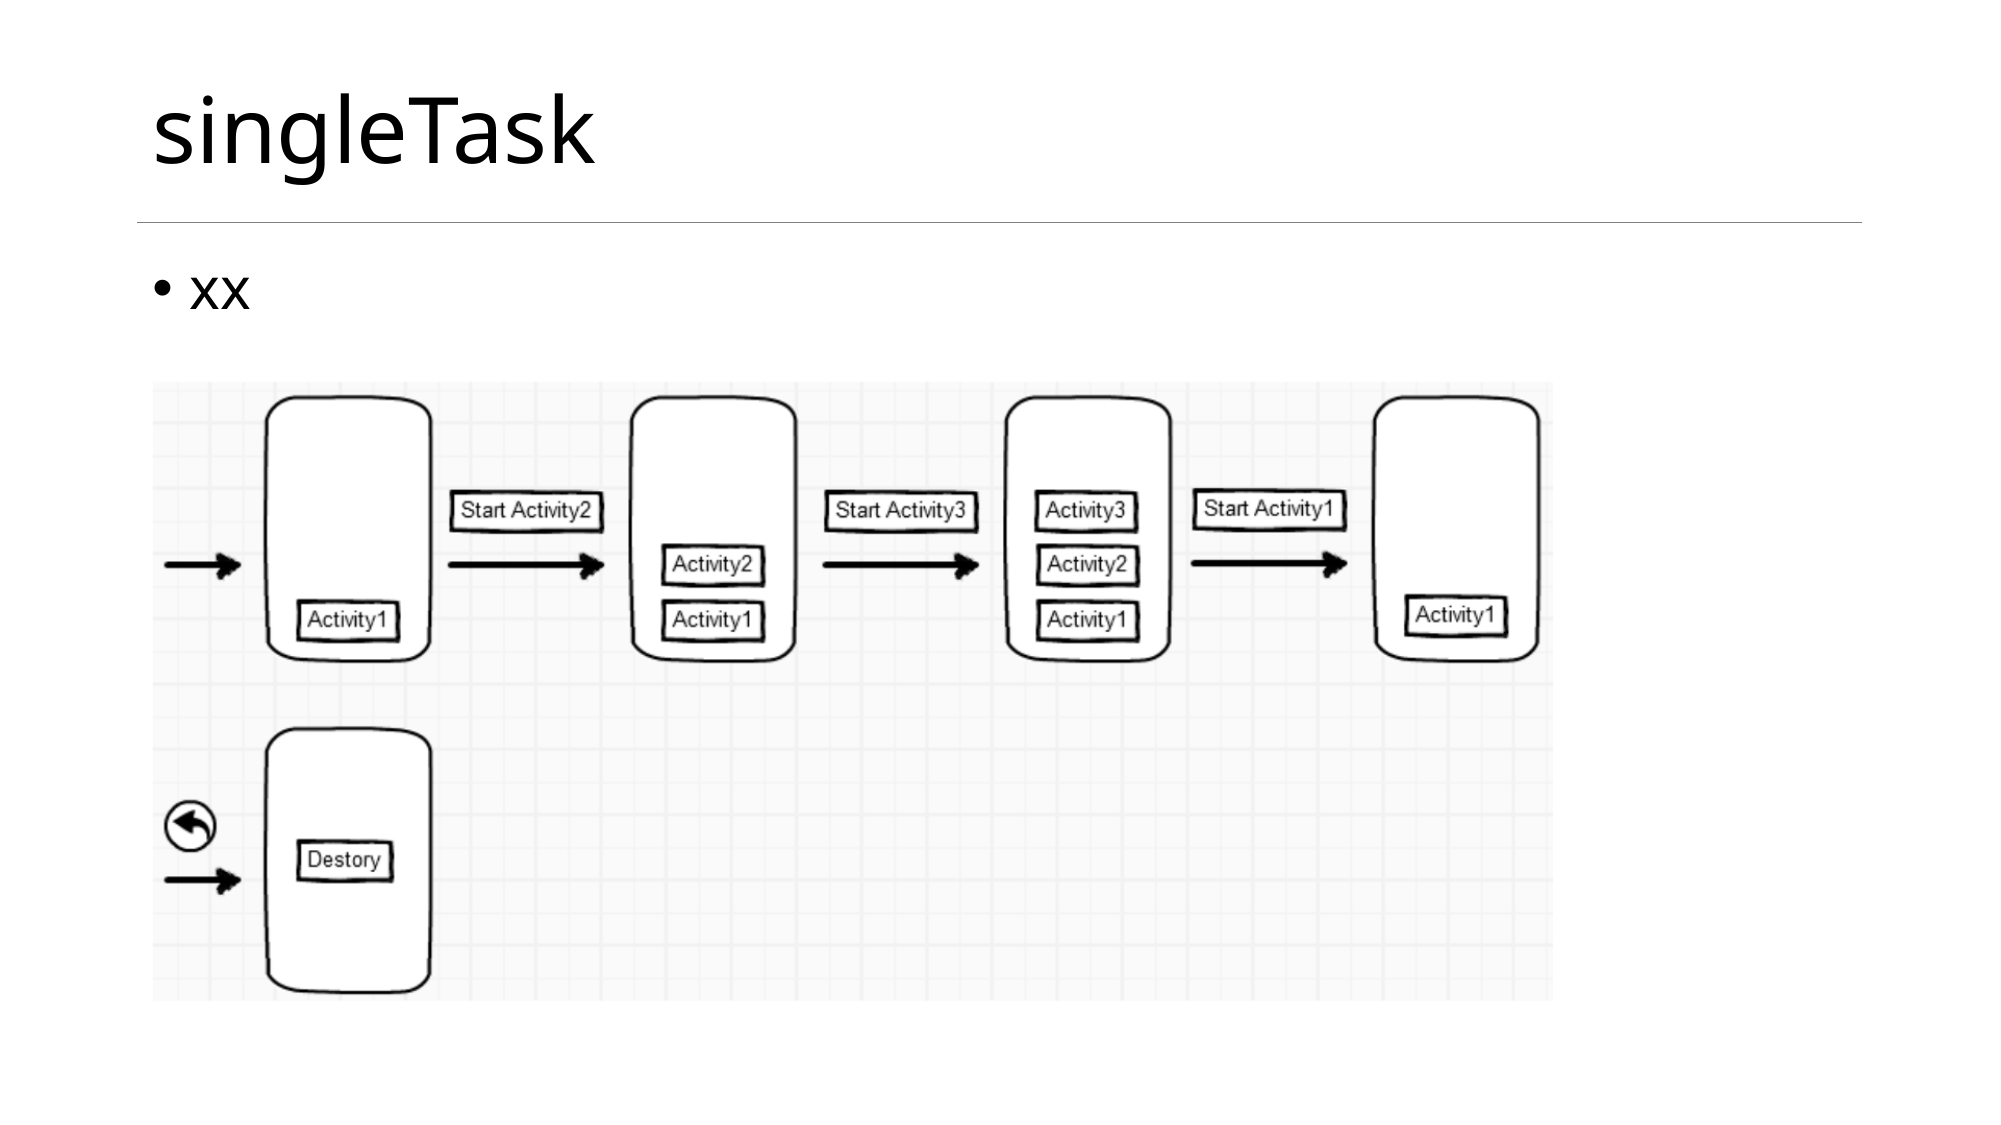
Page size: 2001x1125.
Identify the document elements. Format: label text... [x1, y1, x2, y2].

title singleTask [137, 44, 1863, 223]
list xx [137, 251, 1863, 369]
picture [150, 368, 1553, 1015]
